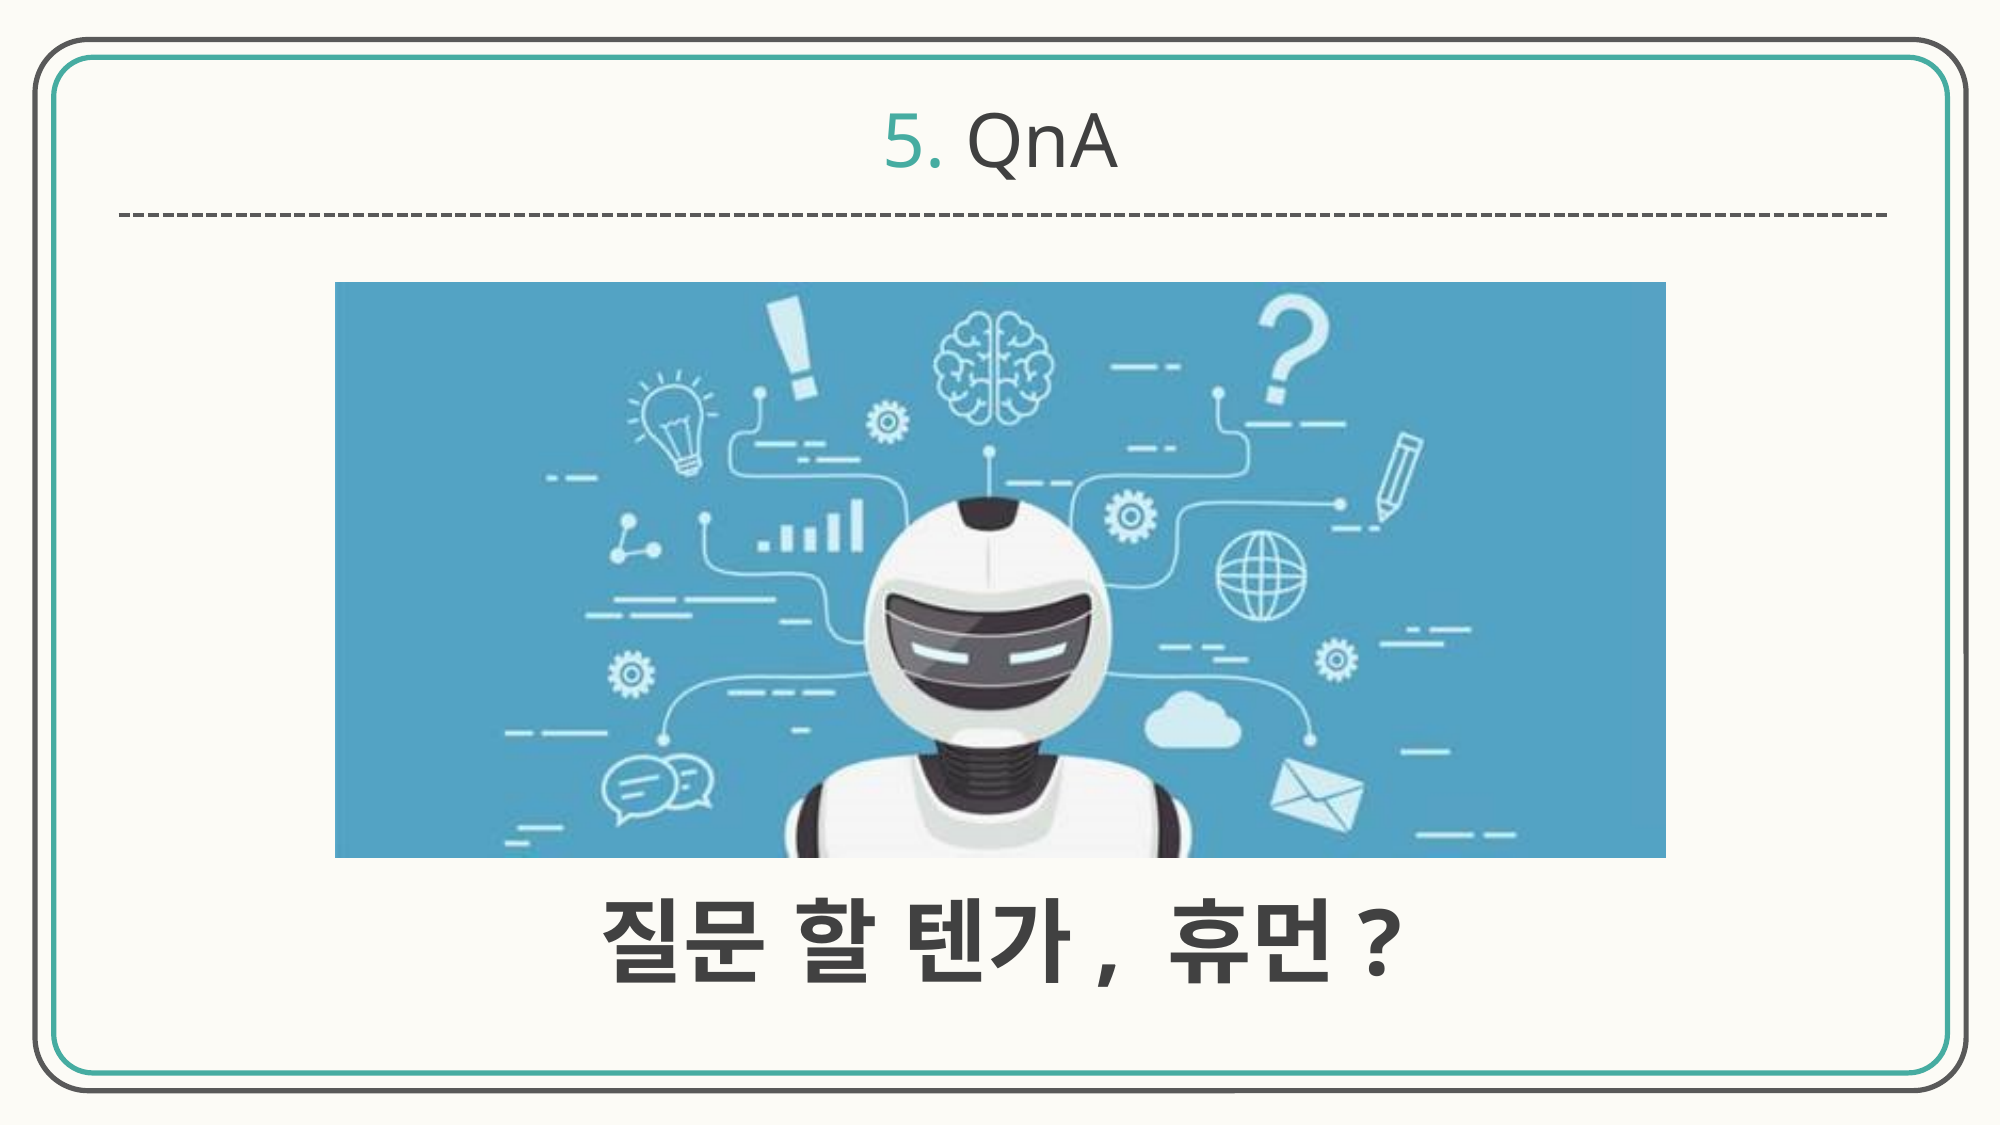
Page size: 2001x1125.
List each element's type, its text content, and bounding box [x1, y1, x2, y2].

text_box 5. QnA [868, 85, 1134, 190]
text_box 질문 할 텐가, 휴먼? [584, 876, 1417, 1001]
text_box [33, 38, 1968, 1092]
picture [335, 282, 1666, 858]
